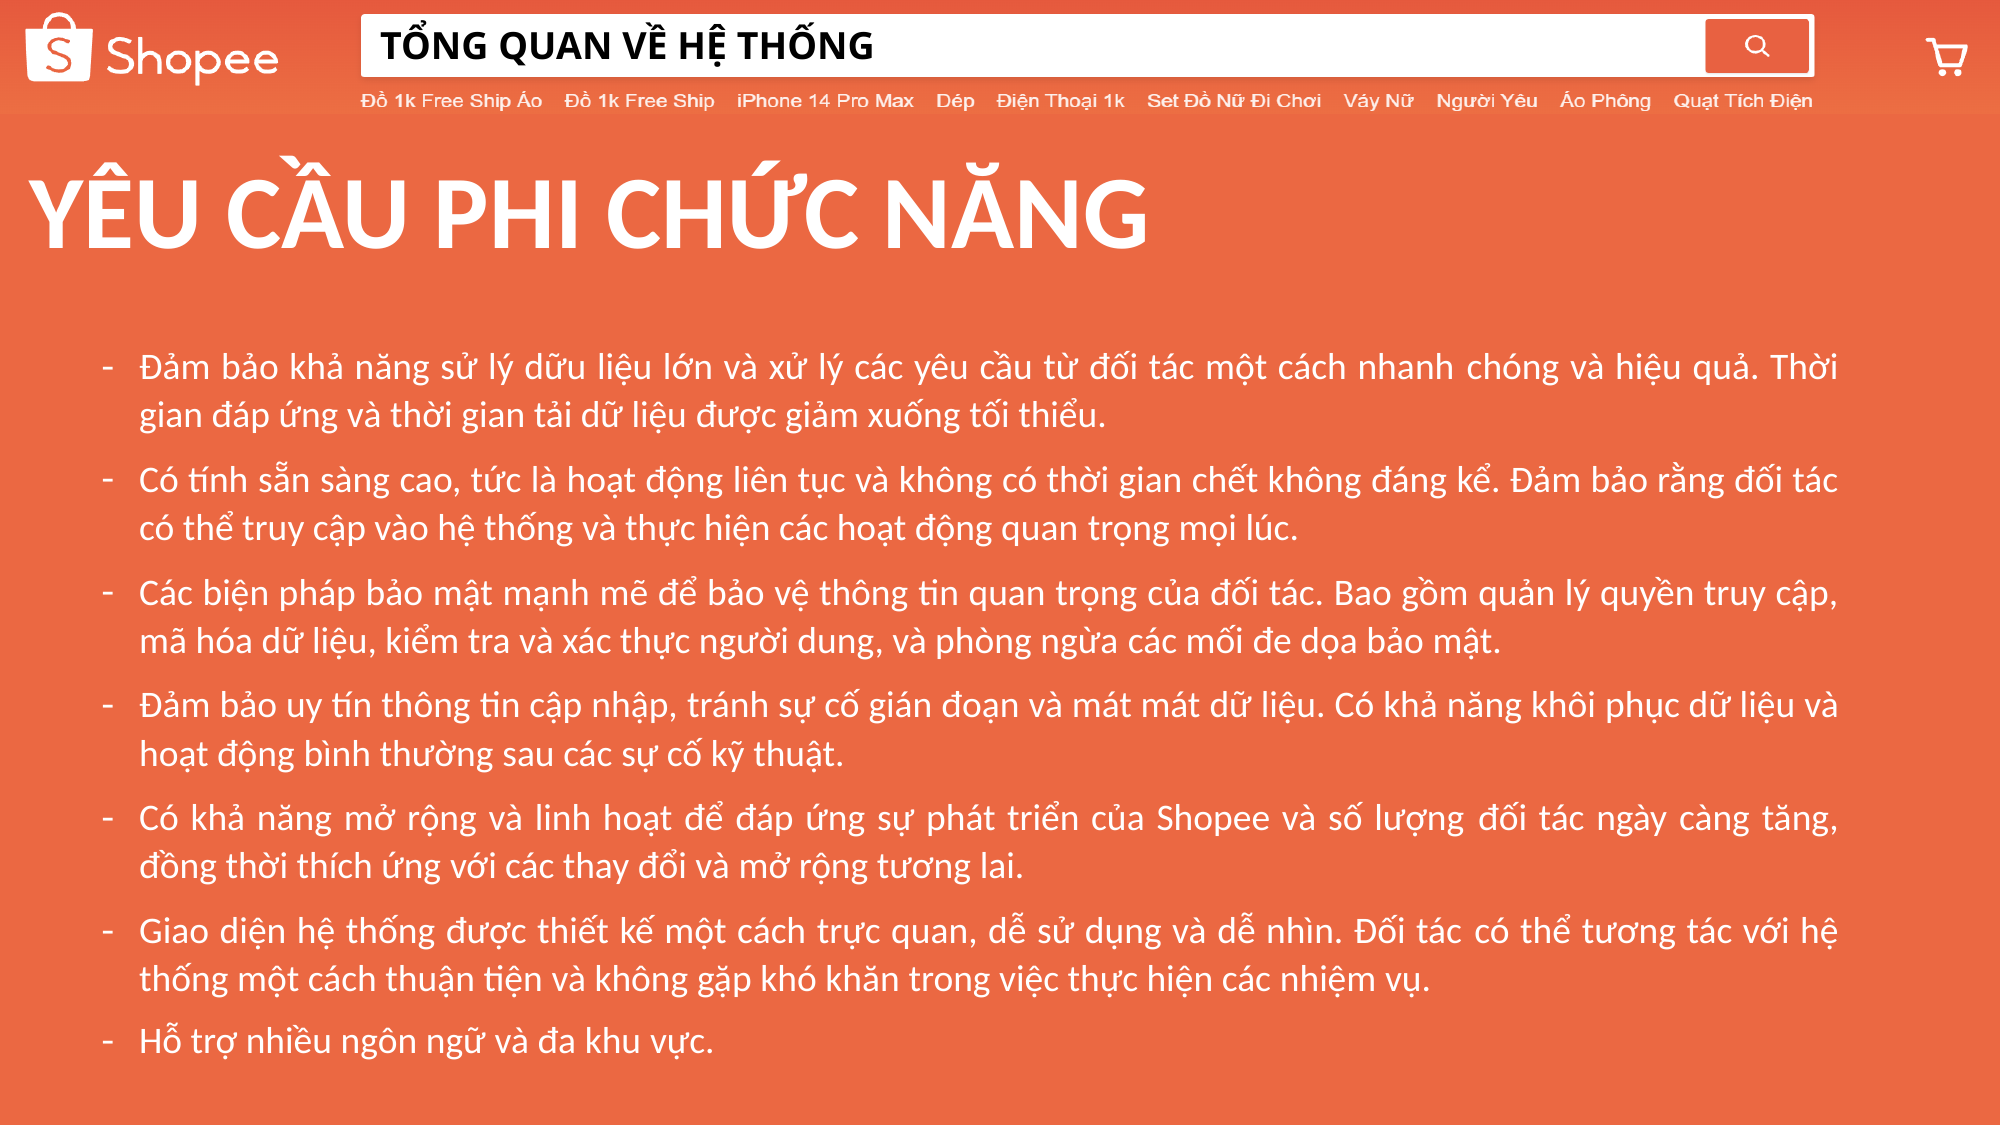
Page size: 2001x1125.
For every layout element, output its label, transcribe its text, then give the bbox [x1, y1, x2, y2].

picture [0, 0, 2000, 115]
text_box Đảm bảo khả năng sử lý dữu liệu lớn và xử lý các yêu cầu từ đối tác một cách nhanh chóng và hiệu quả. Thời gian đáp ứng và thời gian tải dữ liệu được giảm xuống tối thiểu. Có tính sẵn sàng cao, tức là hoạt động liên tục và không có thời gian chết không đáng kể. Đảm bảo rằng đối tác có thể truy cập vào hệ thống và thực hiện các hoạt động quan trọng mọi lúc. Các biện pháp bảo mật mạnh mẽ để bảo vệ thông tin quan trọng của đối tác. Bao gồm quản lý quyền truy cập, mã hóa dữ liệu, kiểm tra và xác thực người dung, và phòng ngừa các mối đe dọa bảo mật. Đảm bảo uy tín thông tin cập nhập, tránh sự cố gián đoạn và mát mát dữ liệu. Có khả năng khôi phục dữ liệu và hoạt động bình thường sau các sự cố kỹ thuật. Có khả năng mở rộng và linh hoạt để đáp ứng sự phát triển của Shopee và số lượng đối tác ngày càng tăng, đồng thời thích ứng với các thay đổi và mở rộng tương lai. Giao diện hệ thống được thiết kế một cách trực quan, dễ sử dụng và dễ nhìn. Đối tác có thể tương tác với hệ thống một cách thuận tiện và không gặp khó khăn trong việc thực hiện các nhiệm vụ. Hỗ trợ nhiều ngôn ngữ và đa khu vực. [0, 331, 1972, 1119]
text_box YÊU CẦU PHI CHỨC NĂNG [15, 137, 1415, 277]
